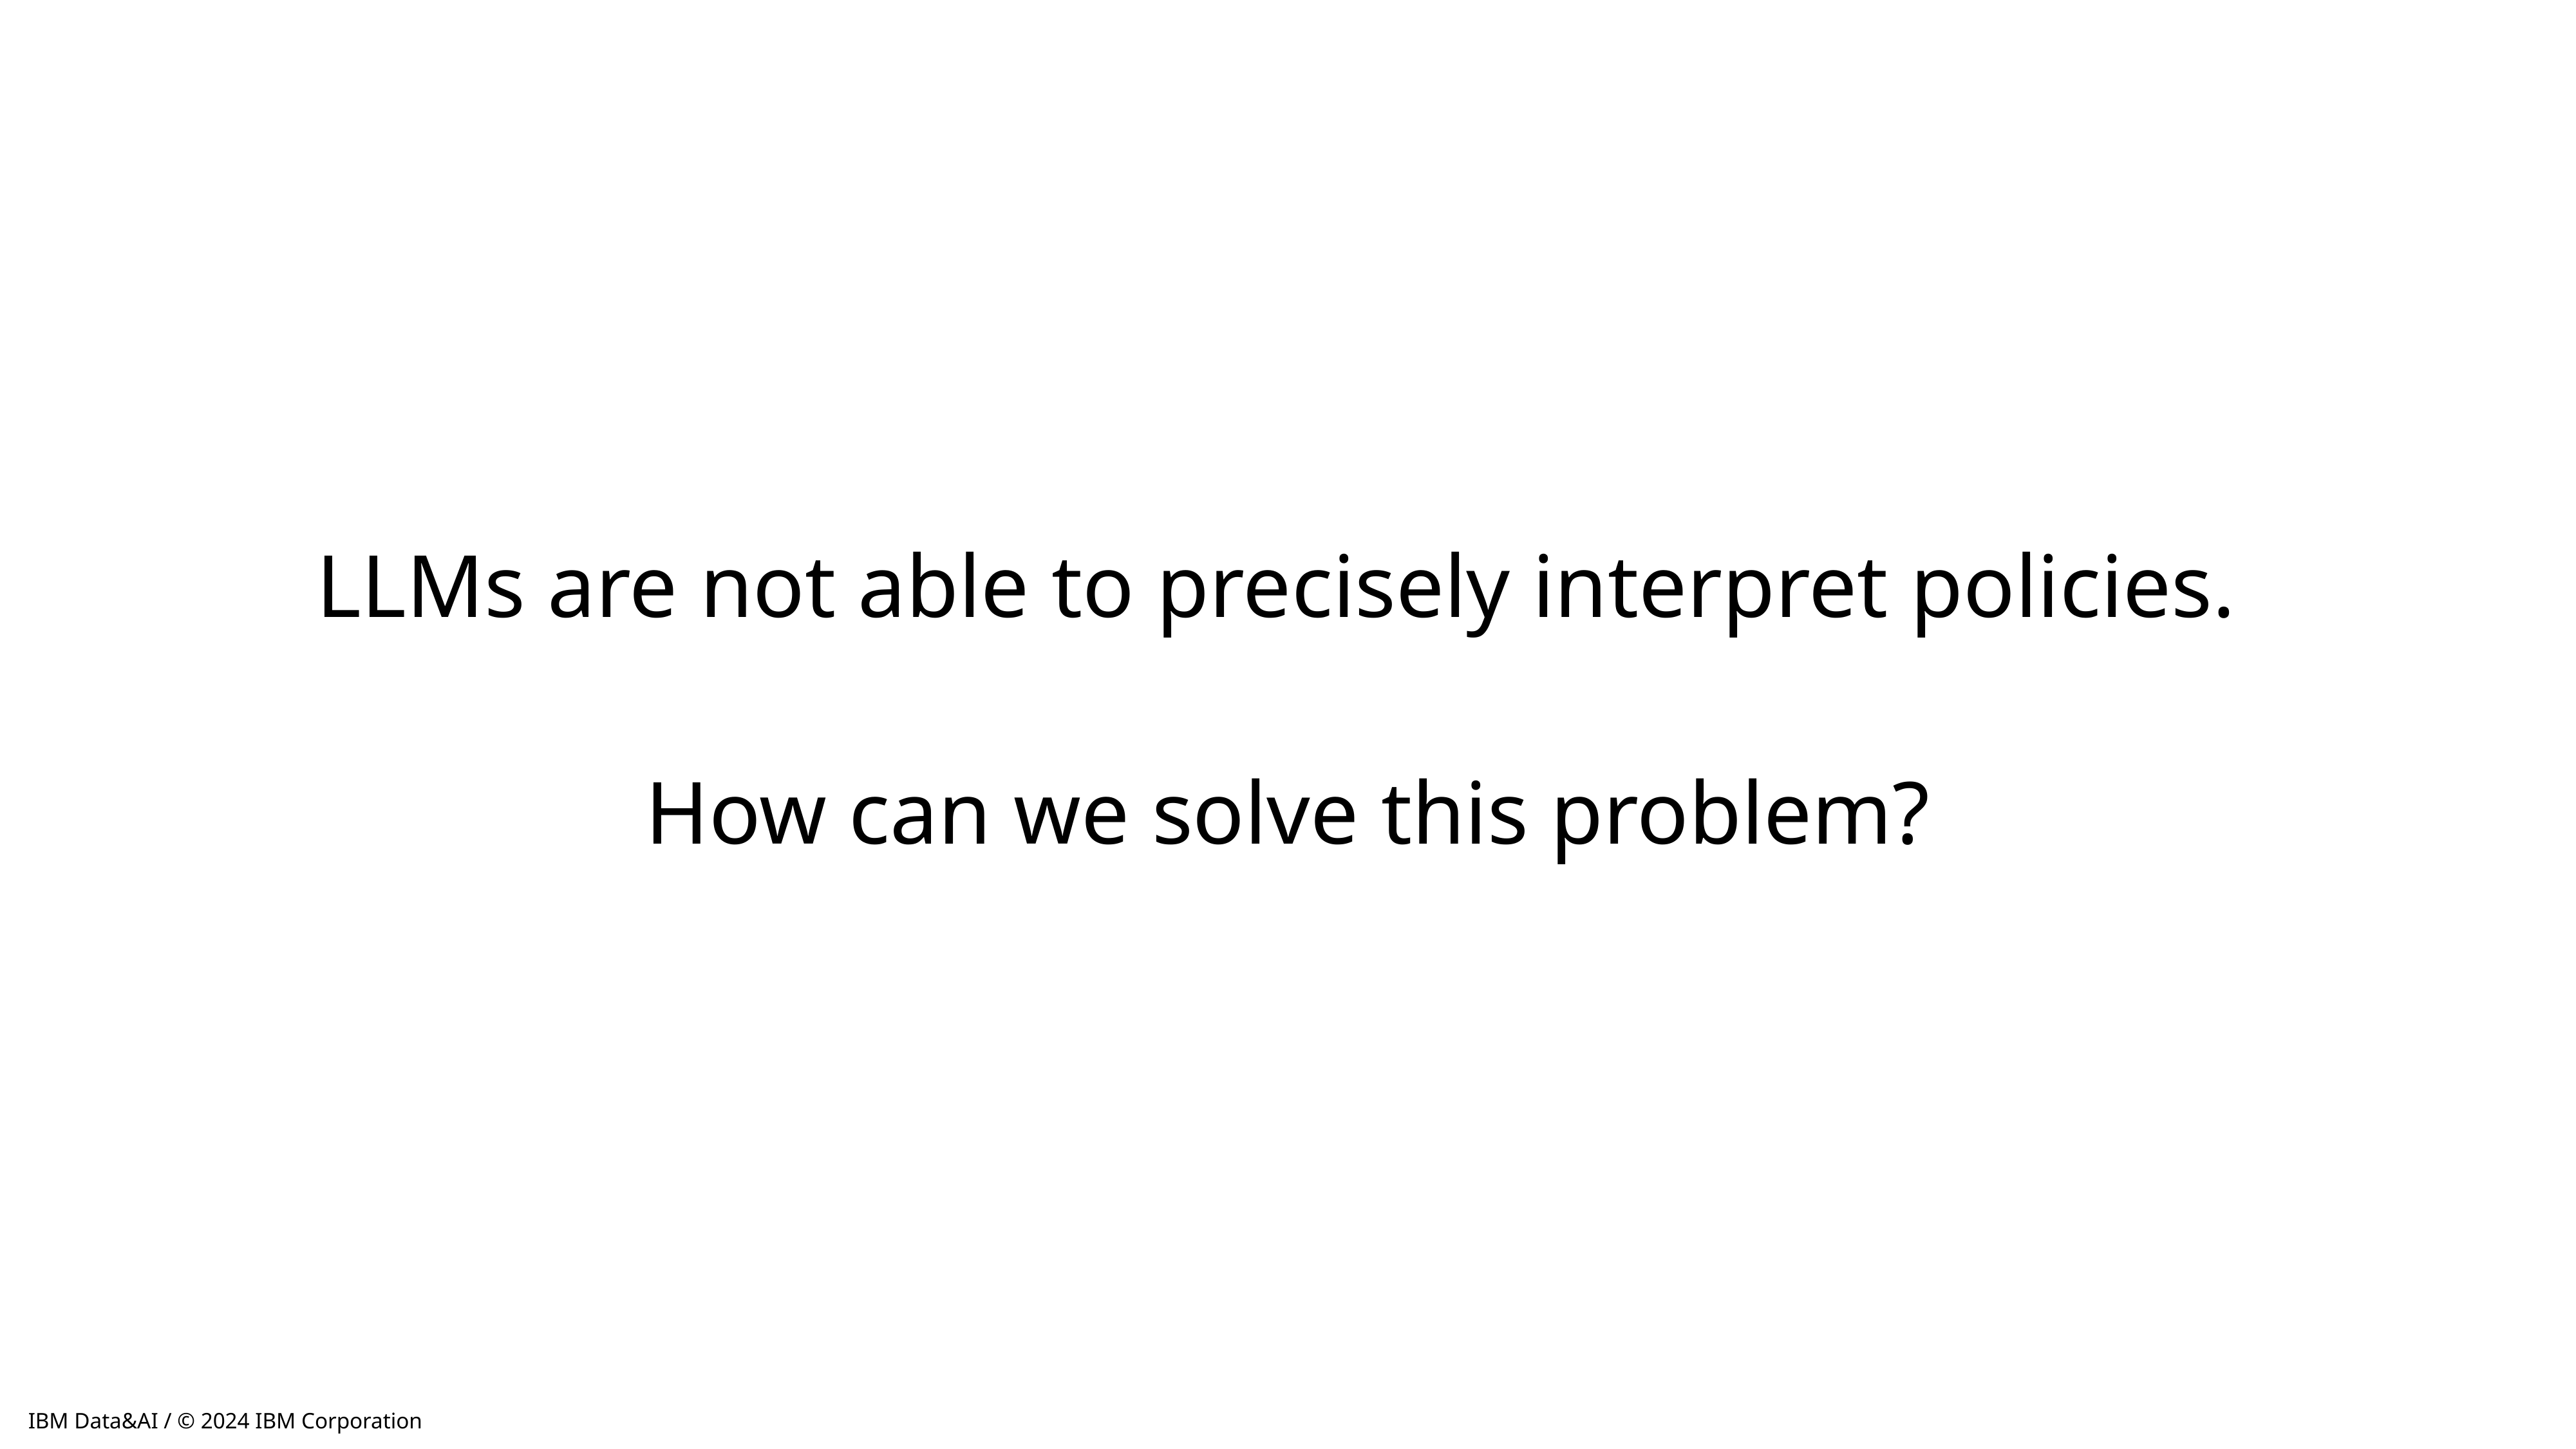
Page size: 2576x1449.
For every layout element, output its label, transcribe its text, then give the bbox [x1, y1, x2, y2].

list LLMs are not able to precisely interpret policies. How can we solve this problem? [0, 520, 2576, 850]
text_box IBM Data&AI / © 2024 IBM Corporation [28, 1392, 552, 1434]
